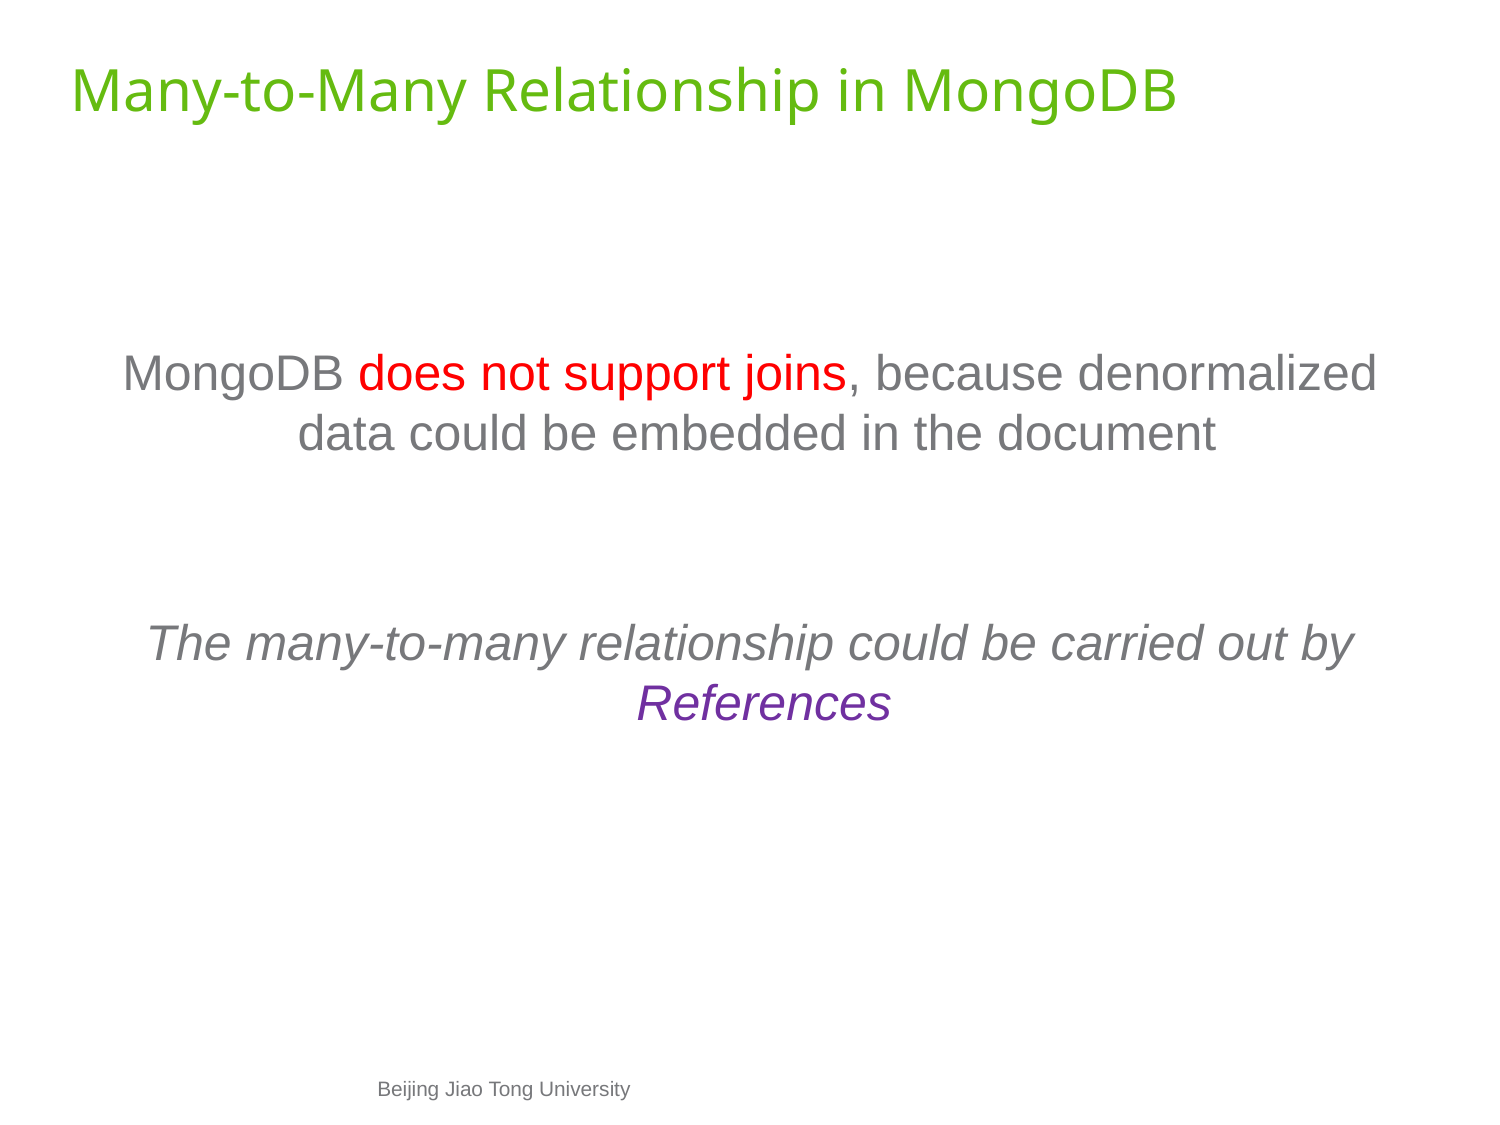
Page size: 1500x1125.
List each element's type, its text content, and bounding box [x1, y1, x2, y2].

list MongoDB does not support joins, because denormalized data could be embedded in the document The many-to-many relationship could be carried out by References [70, 130, 1430, 1012]
list Beijing Jiao Tong University [263, 1075, 751, 1120]
title Many-to-Many Relationship in MongoDB [70, 52, 1430, 130]
